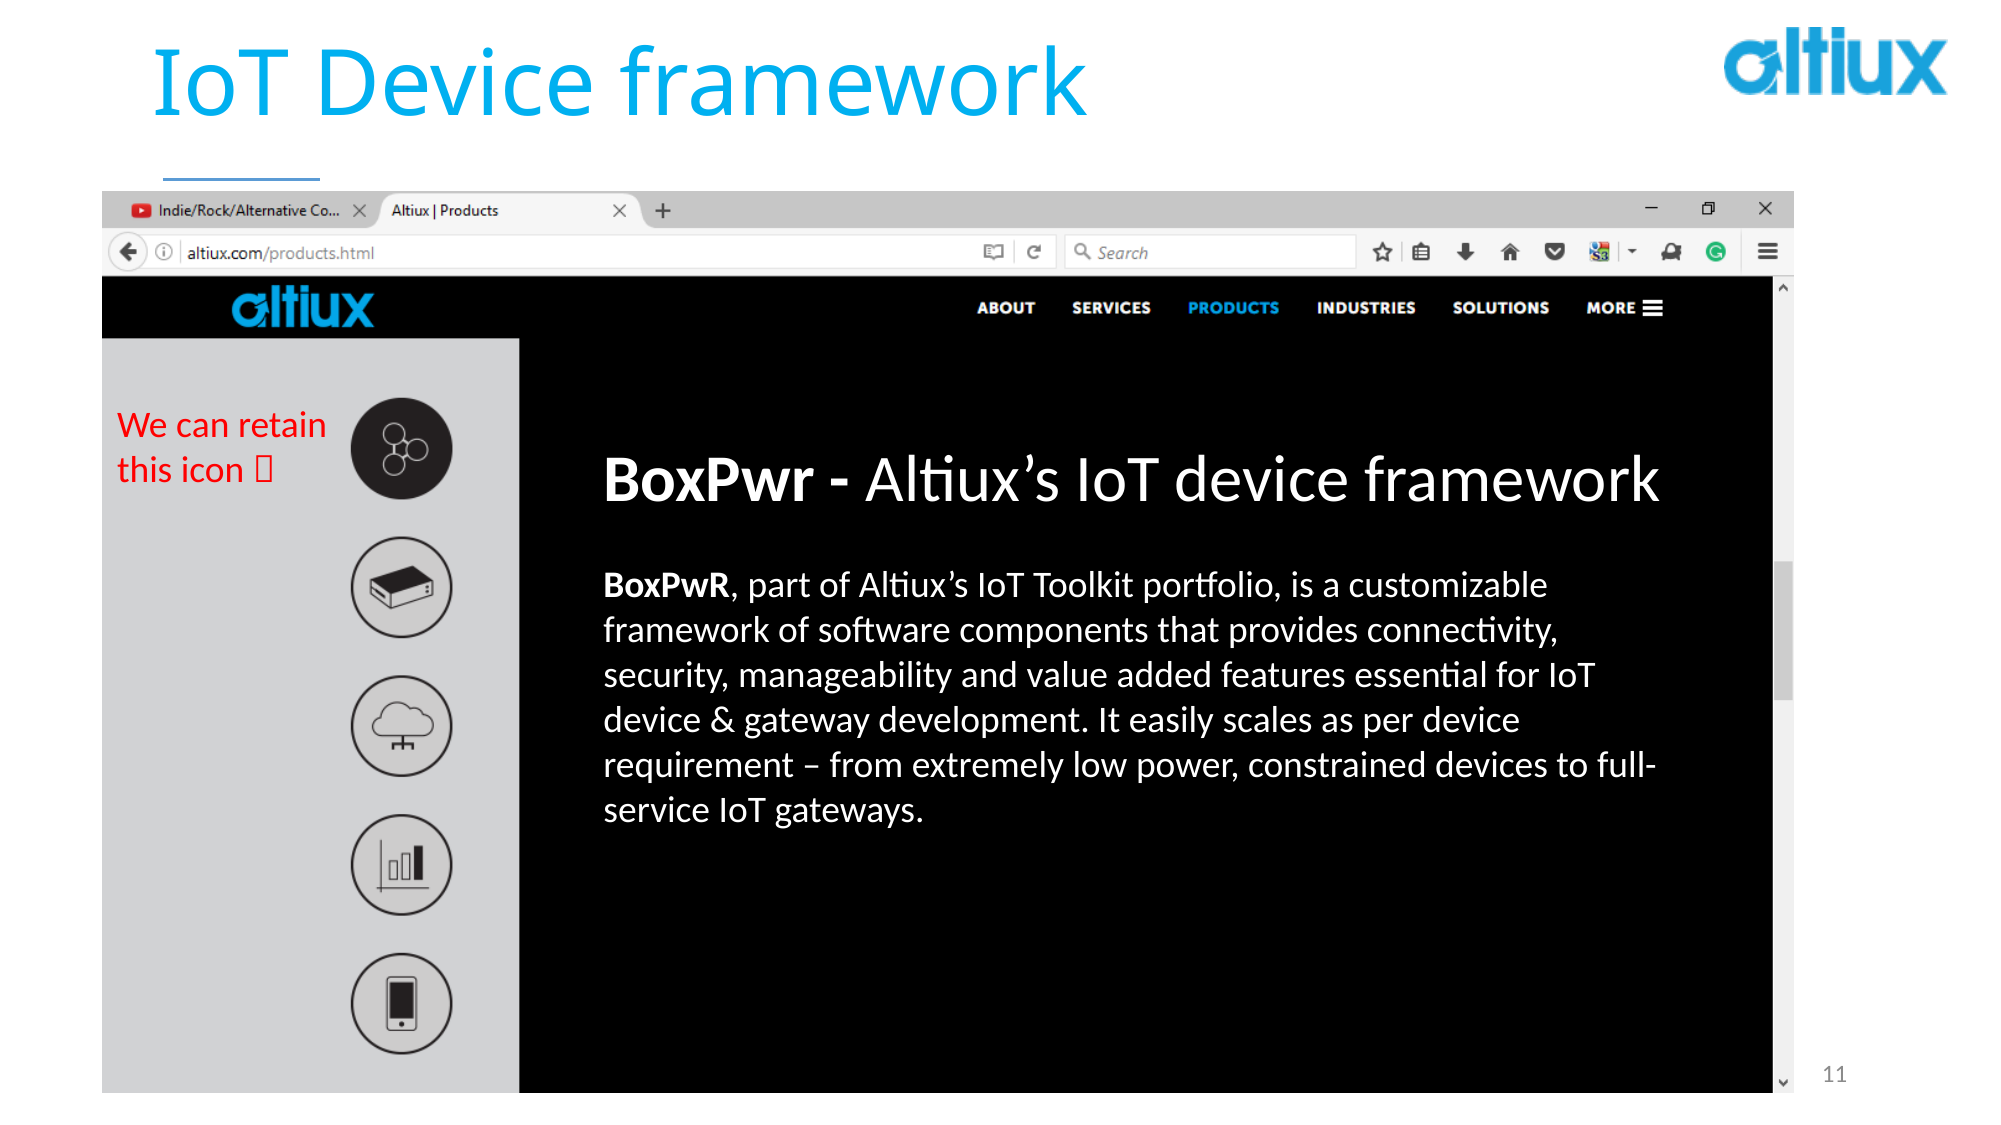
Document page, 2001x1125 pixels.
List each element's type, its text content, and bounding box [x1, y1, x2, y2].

picture [102, 191, 1794, 1093]
slide_number 11 [1412, 1042, 1863, 1103]
title IoT Device framework [137, 28, 1863, 167]
picture [1724, 27, 1948, 95]
